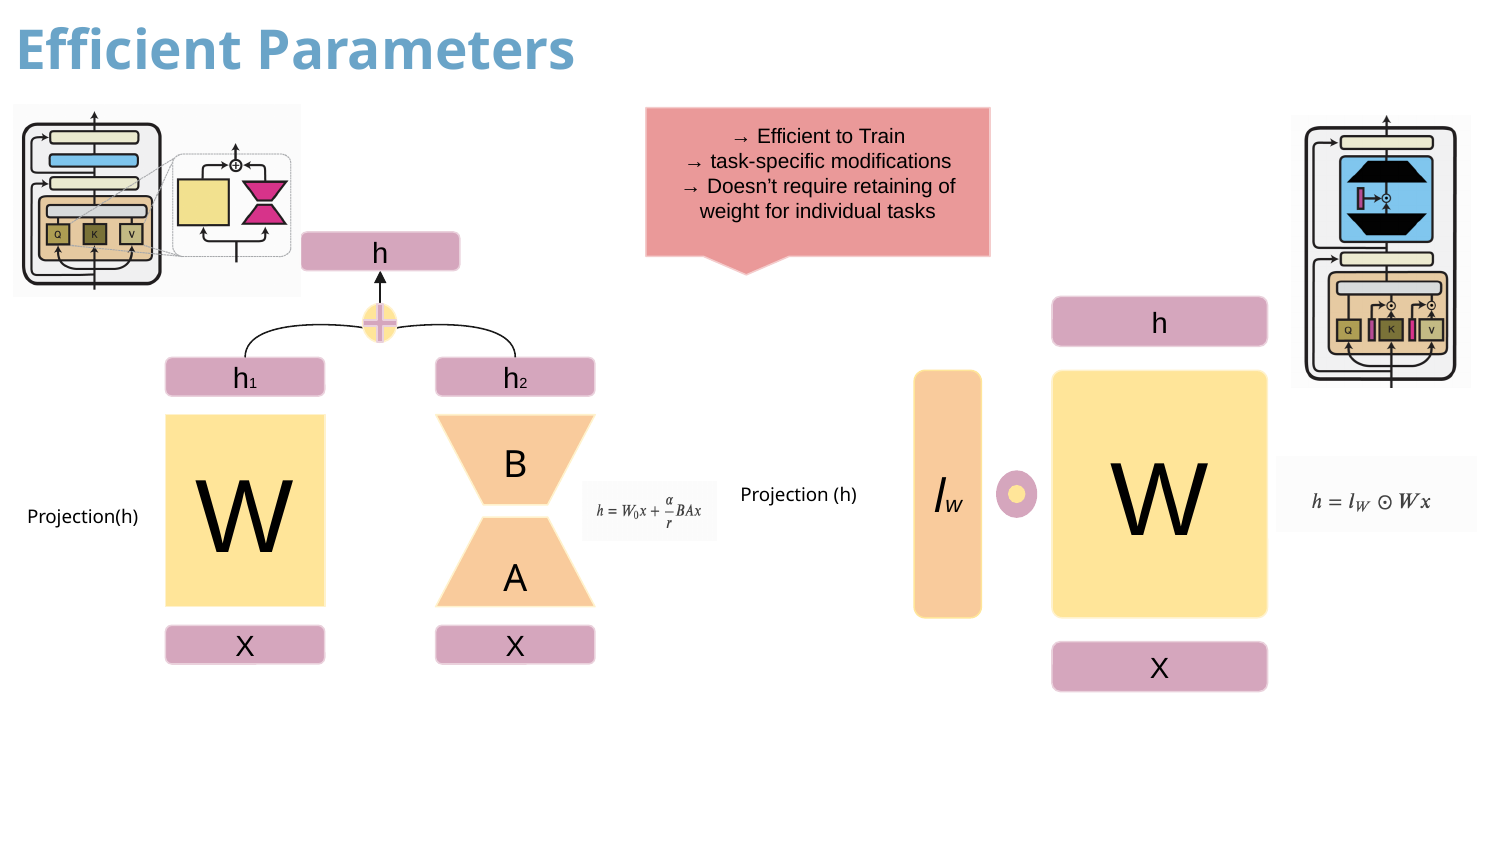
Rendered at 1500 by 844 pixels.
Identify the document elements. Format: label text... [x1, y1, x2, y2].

text_box X [165, 625, 325, 665]
text_box [362, 304, 382, 343]
text_box [363, 309, 397, 342]
picture [1291, 115, 1471, 388]
text_box [384, 304, 397, 319]
text_box W [165, 414, 325, 607]
text_box h [305, 231, 460, 271]
text_box [590, 597, 595, 607]
text_box A [441, 538, 590, 614]
title Efficient Parameters [0, 0, 1262, 113]
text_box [698, 296, 1477, 692]
text_box [471, 517, 559, 538]
text_box Projection(h) [0, 492, 166, 539]
text_box X [435, 625, 595, 665]
text_box [435, 596, 441, 607]
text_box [289, 283, 320, 403]
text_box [441, 283, 472, 403]
text_box h1 [165, 357, 284, 397]
text_box [384, 326, 397, 342]
text_box h2 [476, 357, 595, 397]
text_box [481, 501, 550, 505]
text_box B [441, 425, 590, 501]
picture [13, 104, 301, 297]
text_box → Efficient to Train → task-specific modifications → Doesn’t require retaining of weight for individual tasks [645, 107, 991, 275]
text_box [435, 414, 596, 425]
picture [582, 480, 717, 541]
